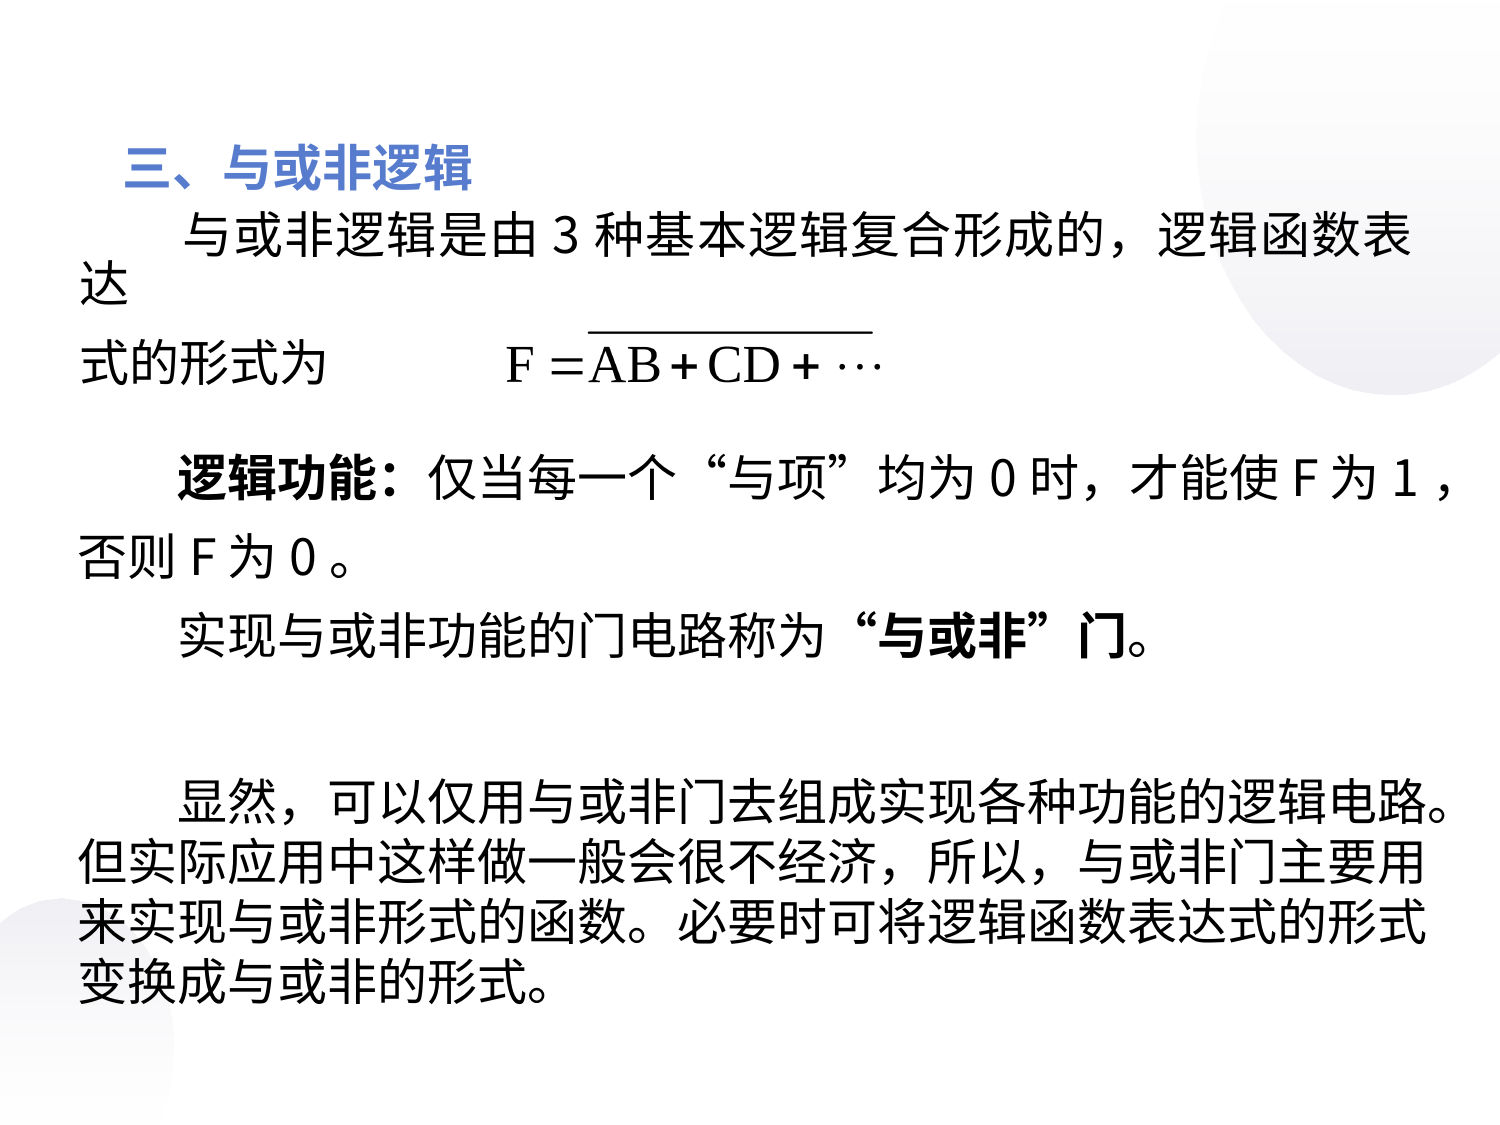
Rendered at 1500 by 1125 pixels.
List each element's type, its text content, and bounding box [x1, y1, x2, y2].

text_box 逻辑功能：仅当每一个“与项”均为0时，才能使F为1， 否则F为0。 实现与或非功能的门电路称为“与或非”门。 [62, 449, 1500, 672]
text_box 三、与或非逻辑 [108, 129, 621, 205]
picture [497, 320, 883, 395]
text_box [1196, 0, 1500, 390]
text_box 显然，可以仅用与或非门去组成实现各种功能的逻辑电路。 但实际应用中这样做一般会很不经济，所以，与或非门主要用 来实现与或非形式的函数。必要时可将逻辑函数表达式的形式 变换成与或非的形式。 [62, 762, 1500, 1018]
text_box [0, 898, 174, 1125]
text_box 与或非逻辑是由3种基本逻辑复合形成的，逻辑函数表达 式的形式为 [64, 208, 1428, 399]
